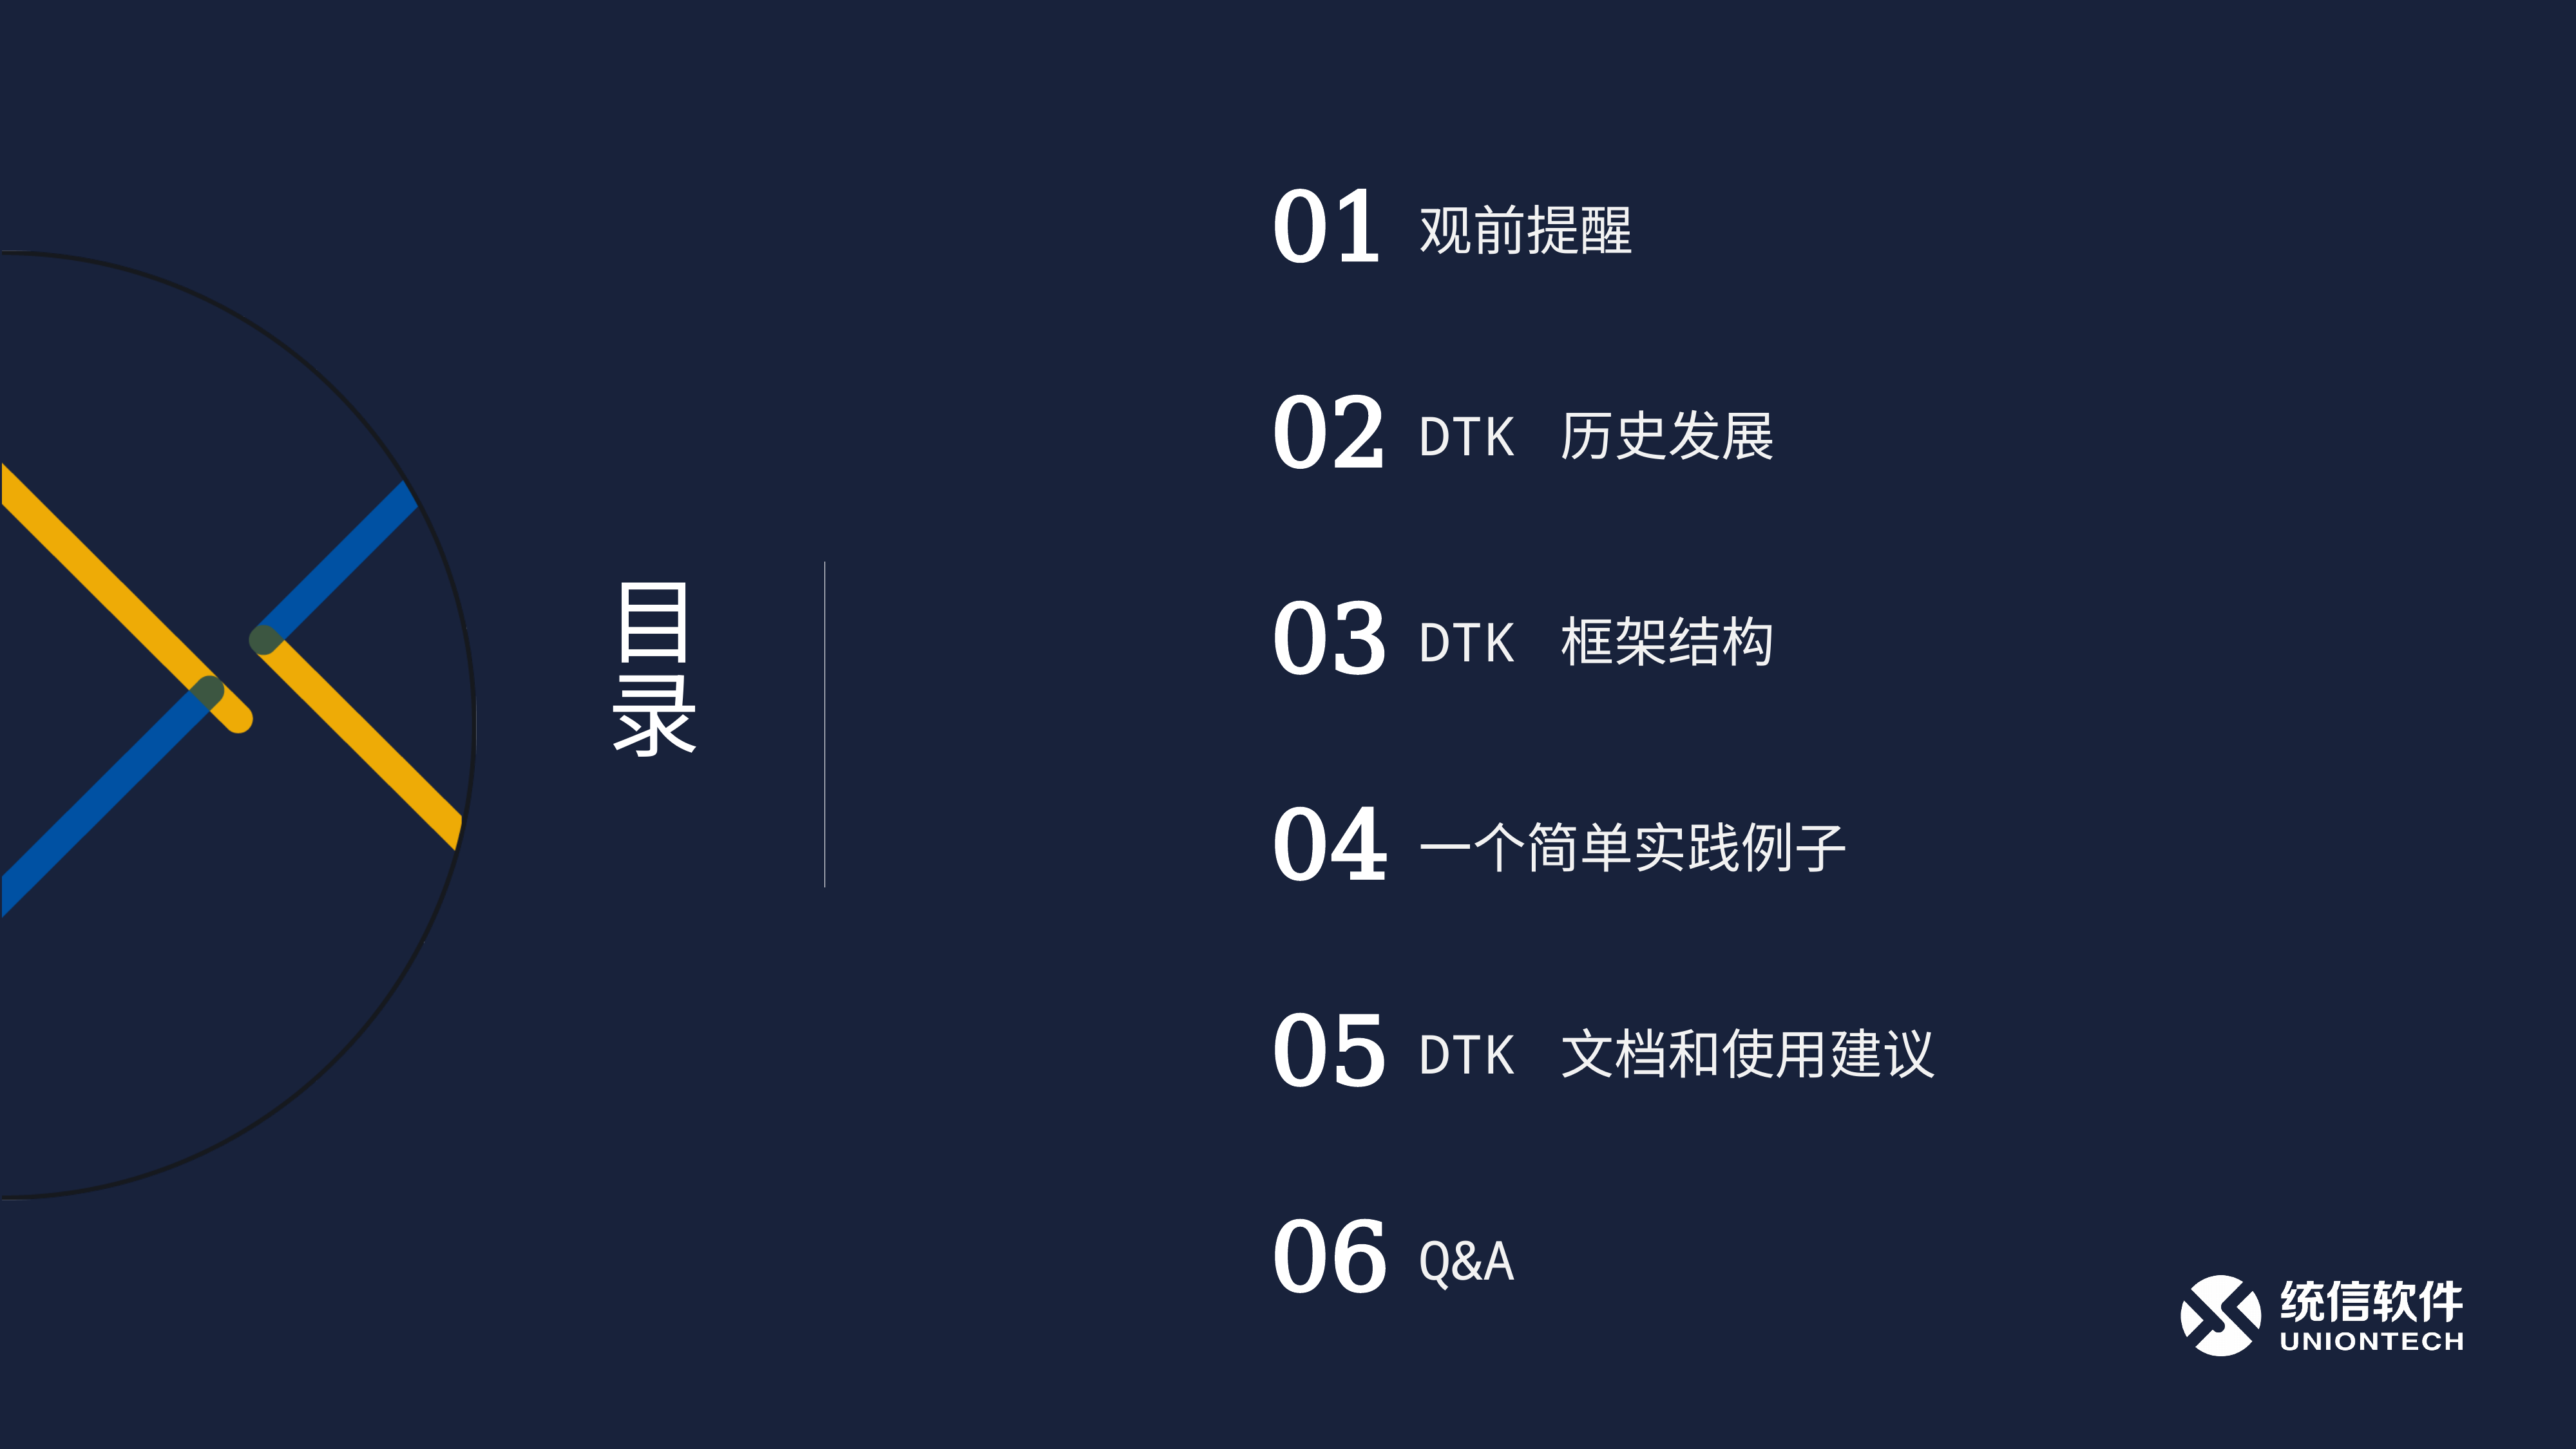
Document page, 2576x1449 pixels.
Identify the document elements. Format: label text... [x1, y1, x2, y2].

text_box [1261, 748, 2098, 933]
picture [2, 4, 501, 1445]
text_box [1261, 521, 2098, 748]
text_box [1261, 109, 2098, 315]
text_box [1261, 1139, 2098, 1366]
picture [2180, 1275, 2463, 1356]
title 目录 [587, 564, 750, 849]
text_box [1261, 933, 2098, 1139]
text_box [1261, 315, 2098, 521]
